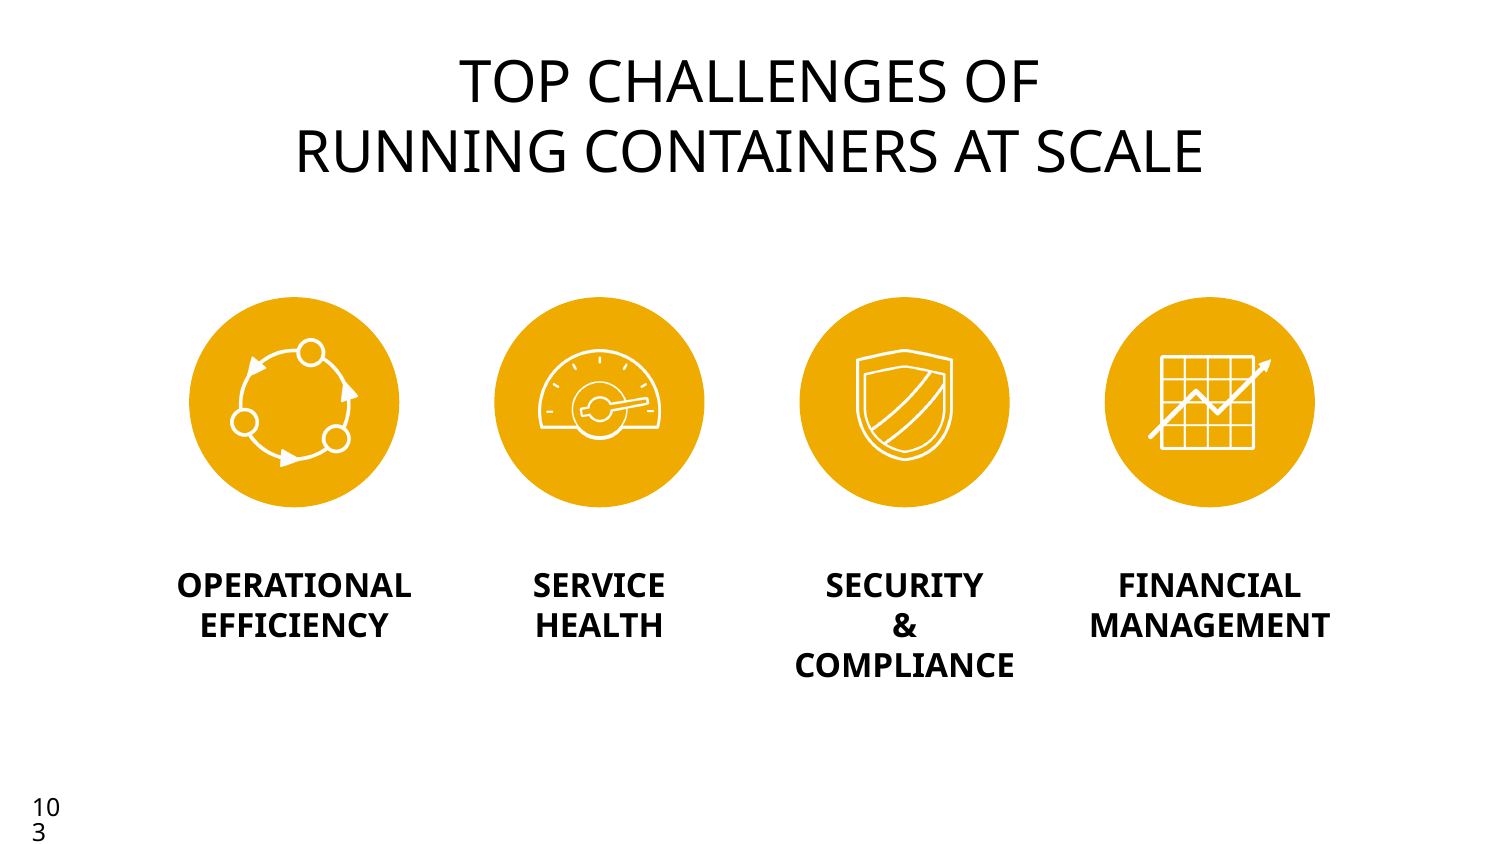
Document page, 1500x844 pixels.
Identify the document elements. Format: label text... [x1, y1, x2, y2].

picture [230, 338, 359, 467]
slide_number 103 [16, 776, 86, 842]
picture [1148, 355, 1271, 450]
text_box [189, 297, 400, 508]
text_box SERVICE HEALTH [486, 556, 713, 642]
text_box [494, 297, 705, 508]
text_box [799, 297, 1010, 508]
picture [855, 349, 954, 461]
picture [538, 349, 661, 440]
text_box [1104, 297, 1315, 508]
text_box SECURITY & COMPLIANCE [771, 556, 1038, 642]
text_box FINANCIAL MANAGEMENT [1076, 556, 1343, 642]
text_box OPERATIONAL EFFICIENCY [157, 556, 432, 642]
title TOP CHALLENGES OF RUNNING CONTAINERS AT SCALE [135, 24, 1365, 200]
